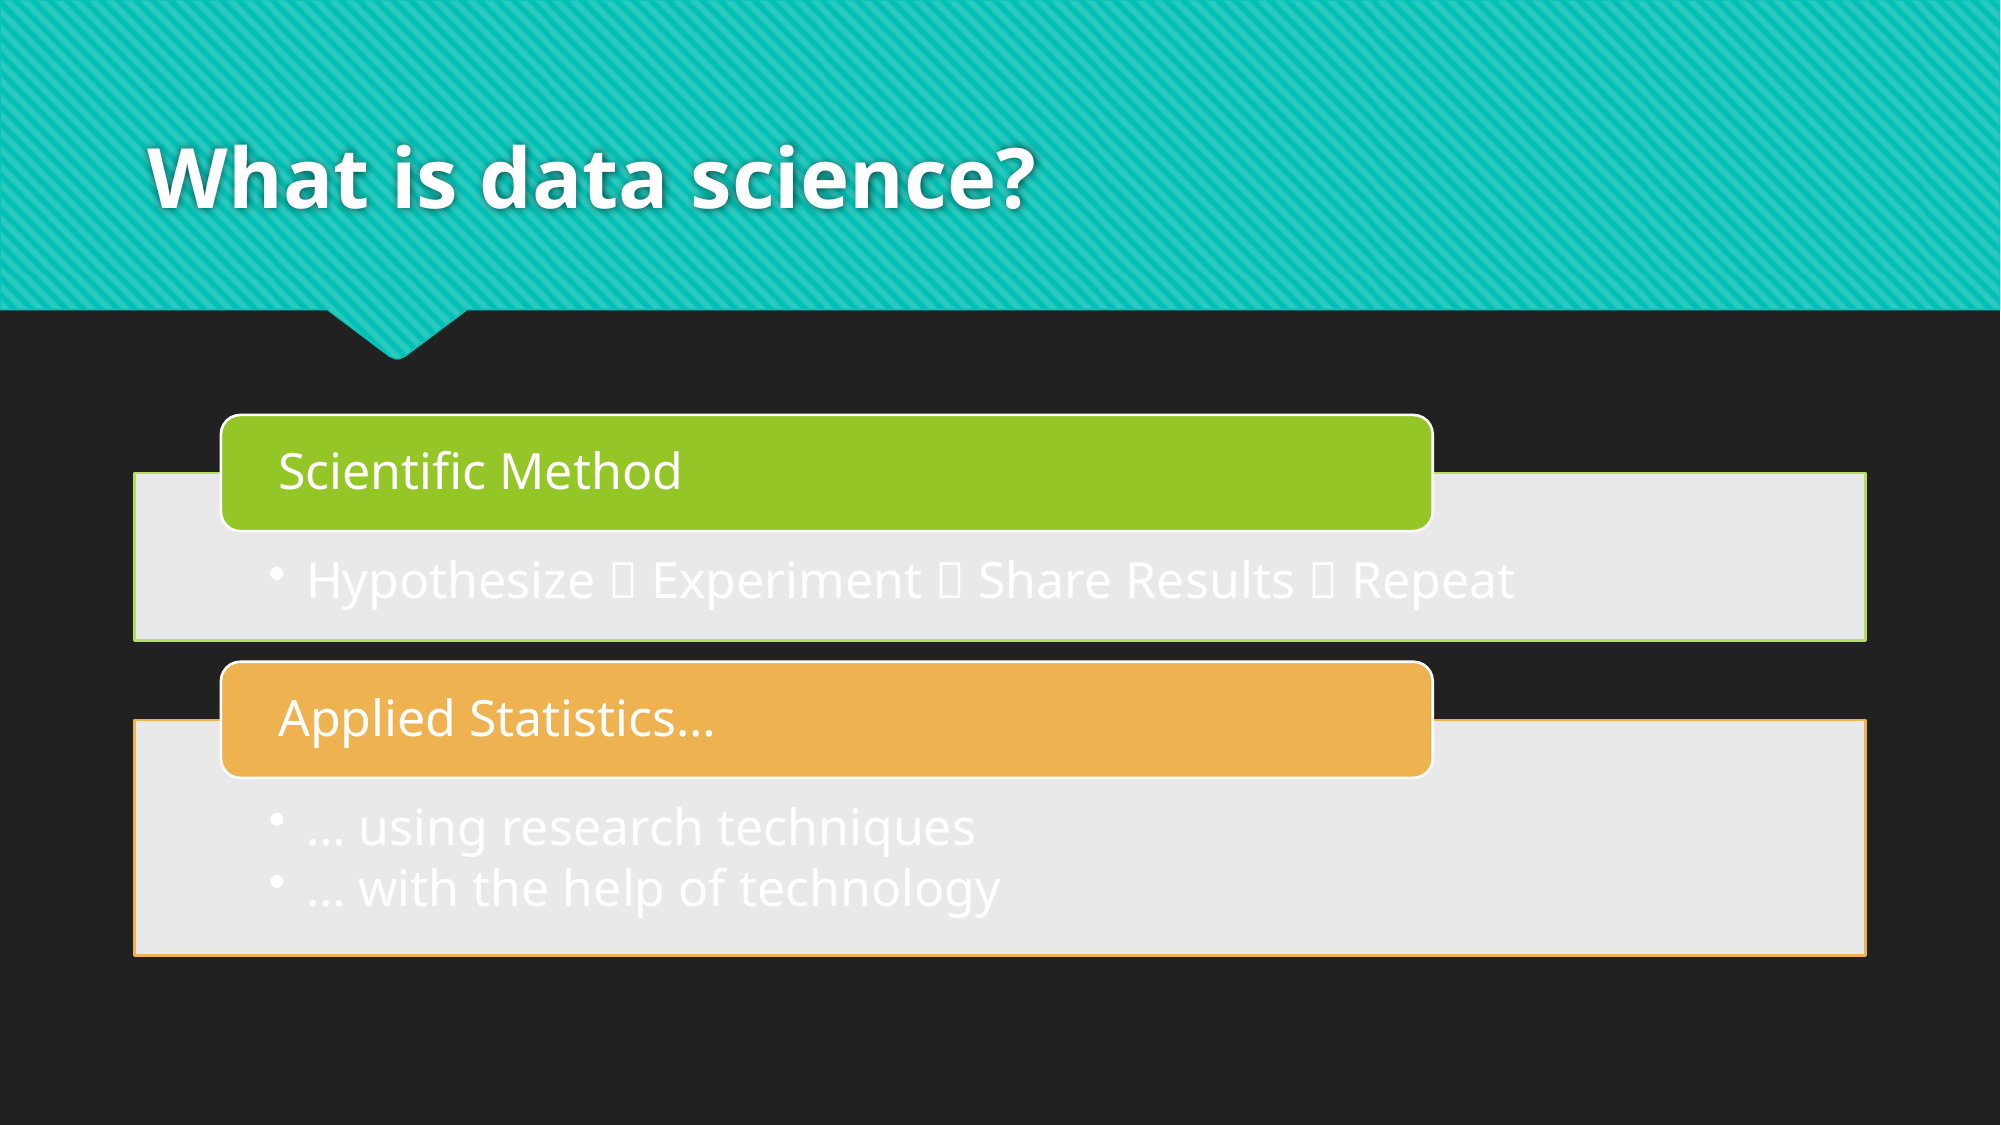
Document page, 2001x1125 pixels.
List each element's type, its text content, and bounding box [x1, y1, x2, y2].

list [134, 408, 1866, 962]
title What is data science? [132, 73, 1868, 233]
